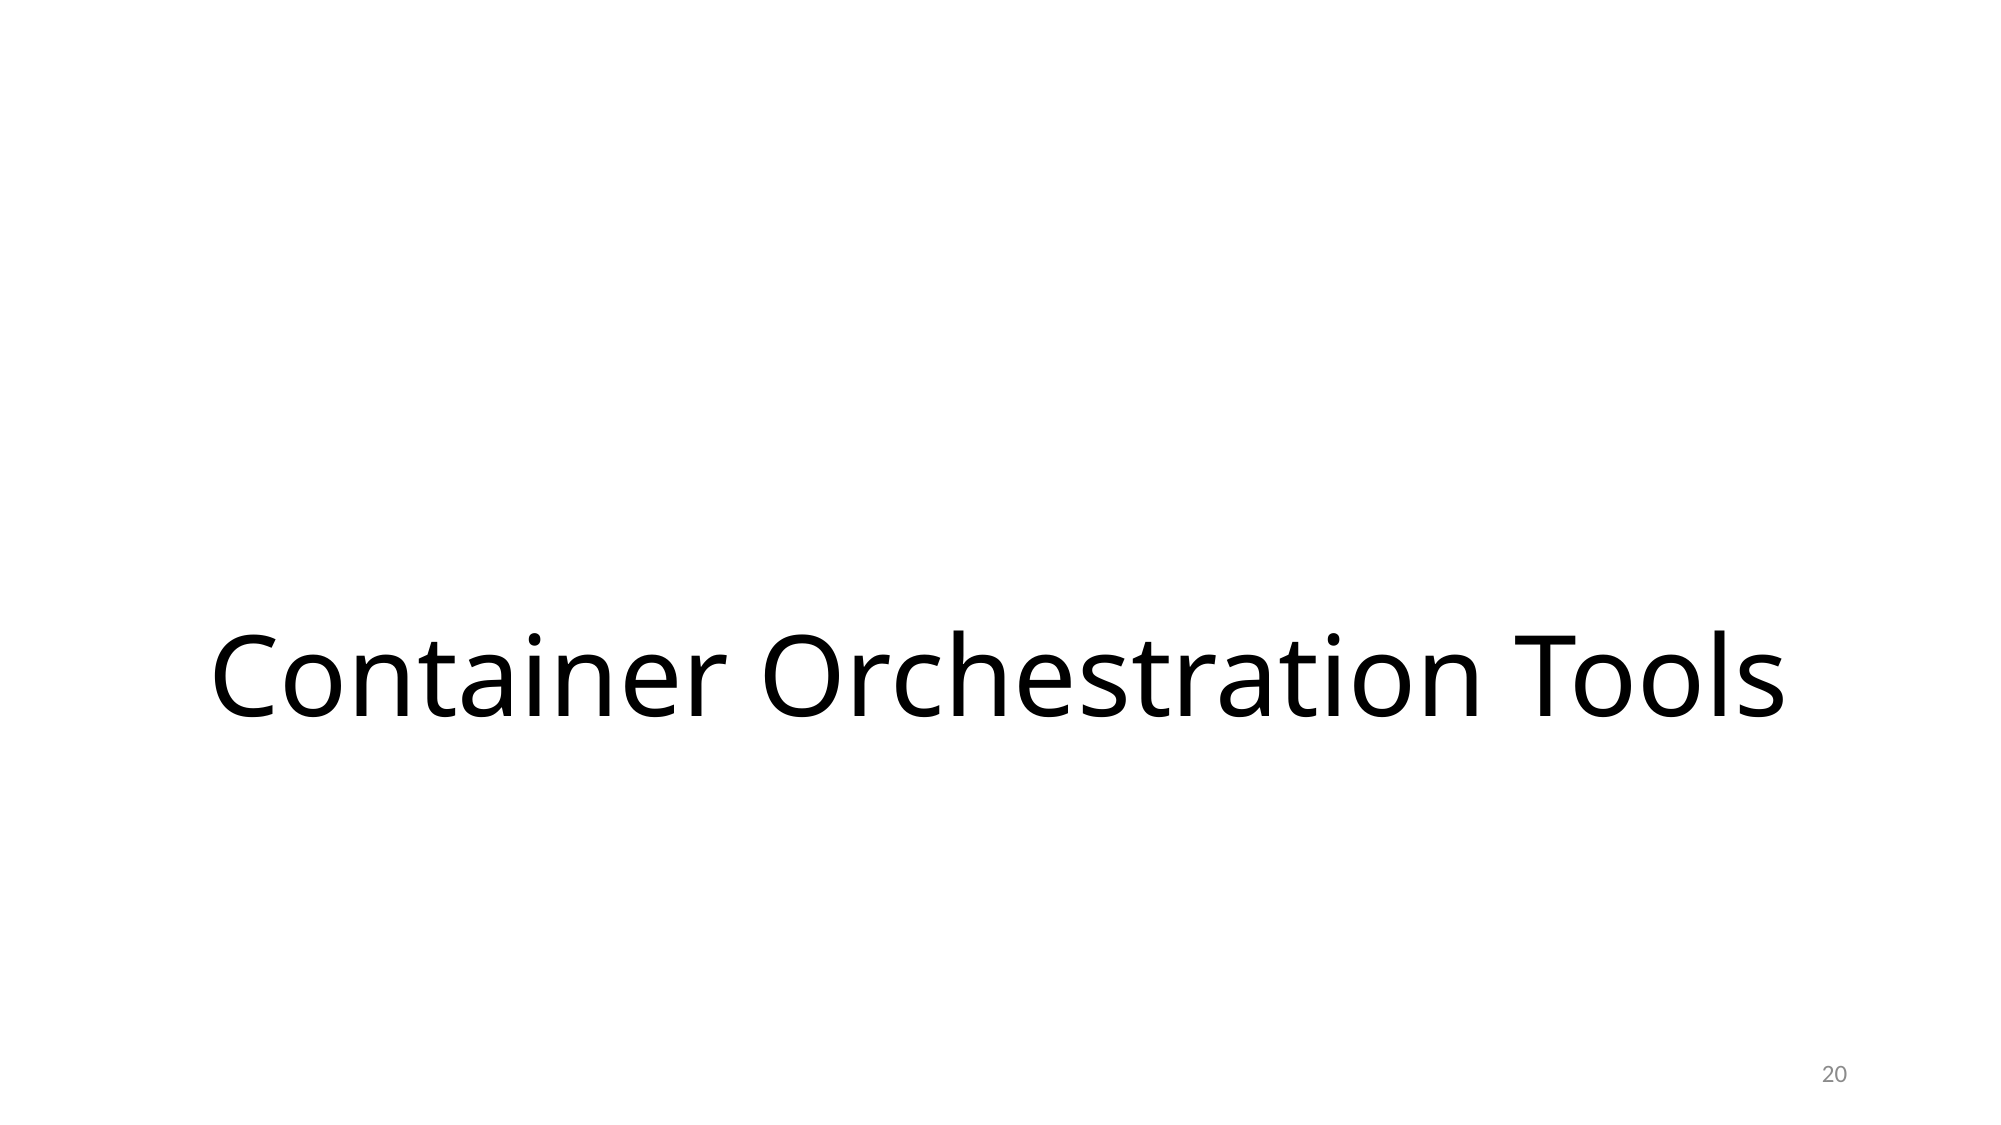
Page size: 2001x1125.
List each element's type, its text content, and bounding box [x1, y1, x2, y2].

slide_number 20 [1412, 1042, 1863, 1103]
title Container Orchestration Tools [136, 280, 1862, 749]
